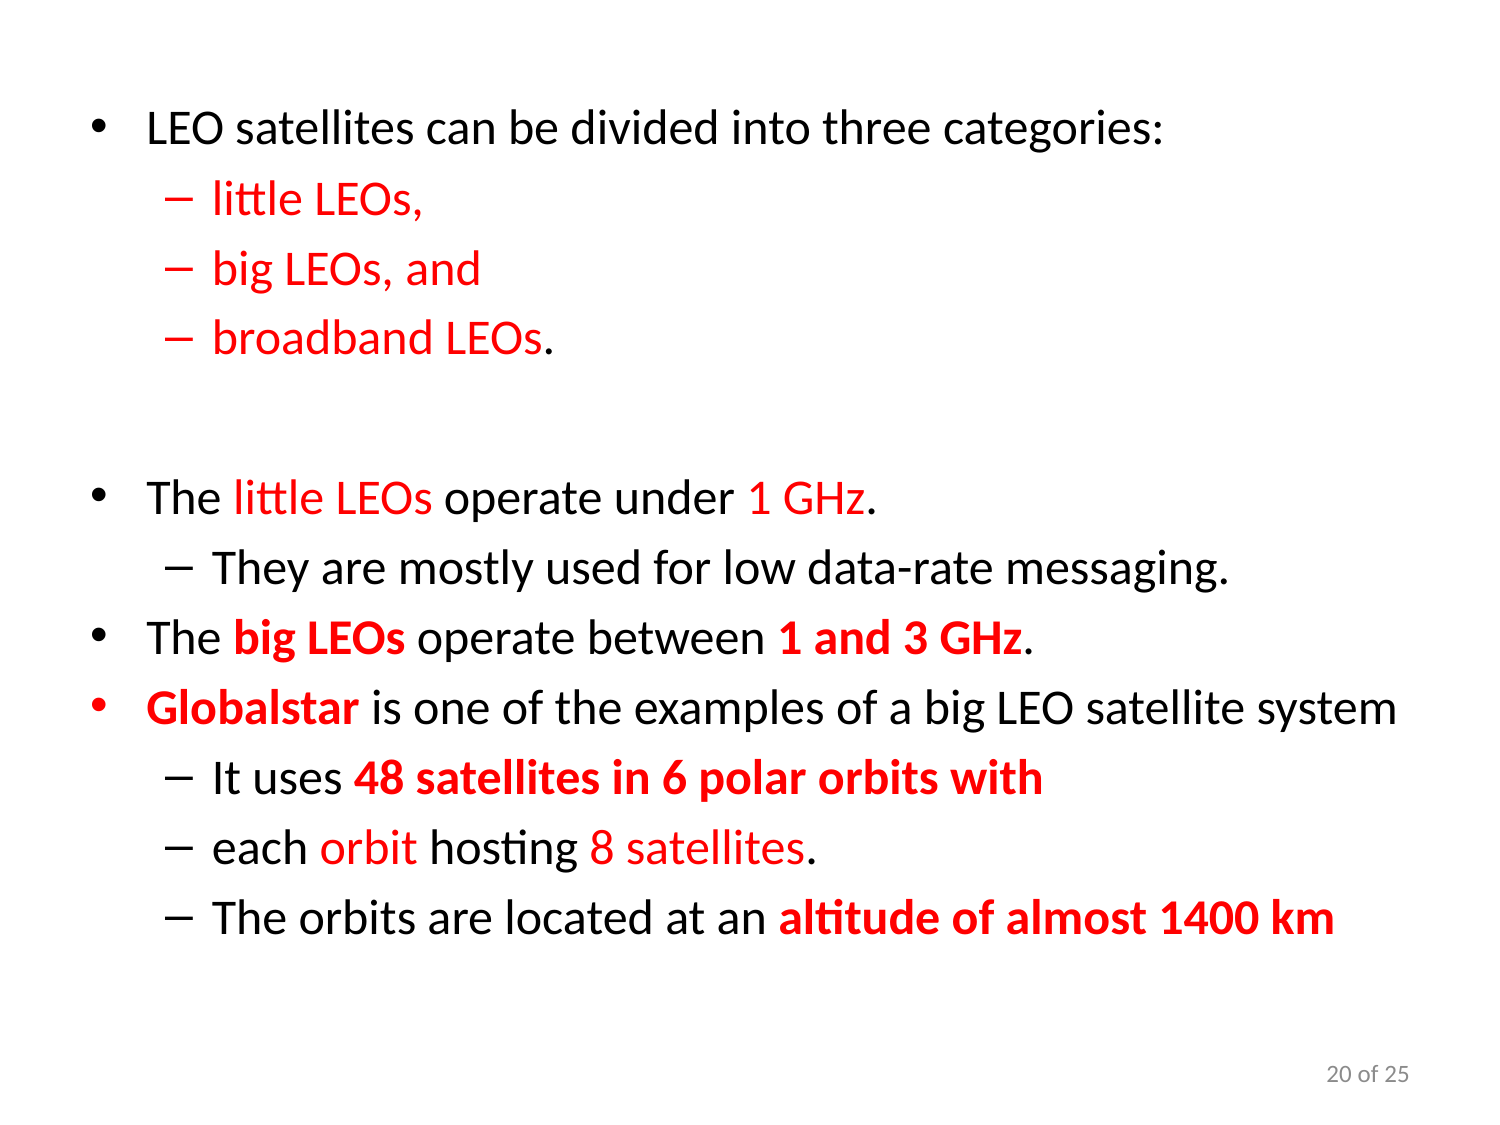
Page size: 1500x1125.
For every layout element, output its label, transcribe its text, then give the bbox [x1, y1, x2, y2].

list LEO satellites can be divided into three categories: little LEOs, big LEOs, and broadband LEOs. The little LEOs operate under 1 GHz. They are mostly used for low data-rate messaging. The big LEOs operate between 1 and 3 GHz. Globalstar is one of the examples of a big LEO satellite system It uses 48 satellites in 6 polar orbits with each orbit hosting 8 satellites. The orbits are located at an altitude of almost 1400 km [75, 87, 1425, 1005]
slide_number 20 of 25 [1074, 1042, 1425, 1103]
